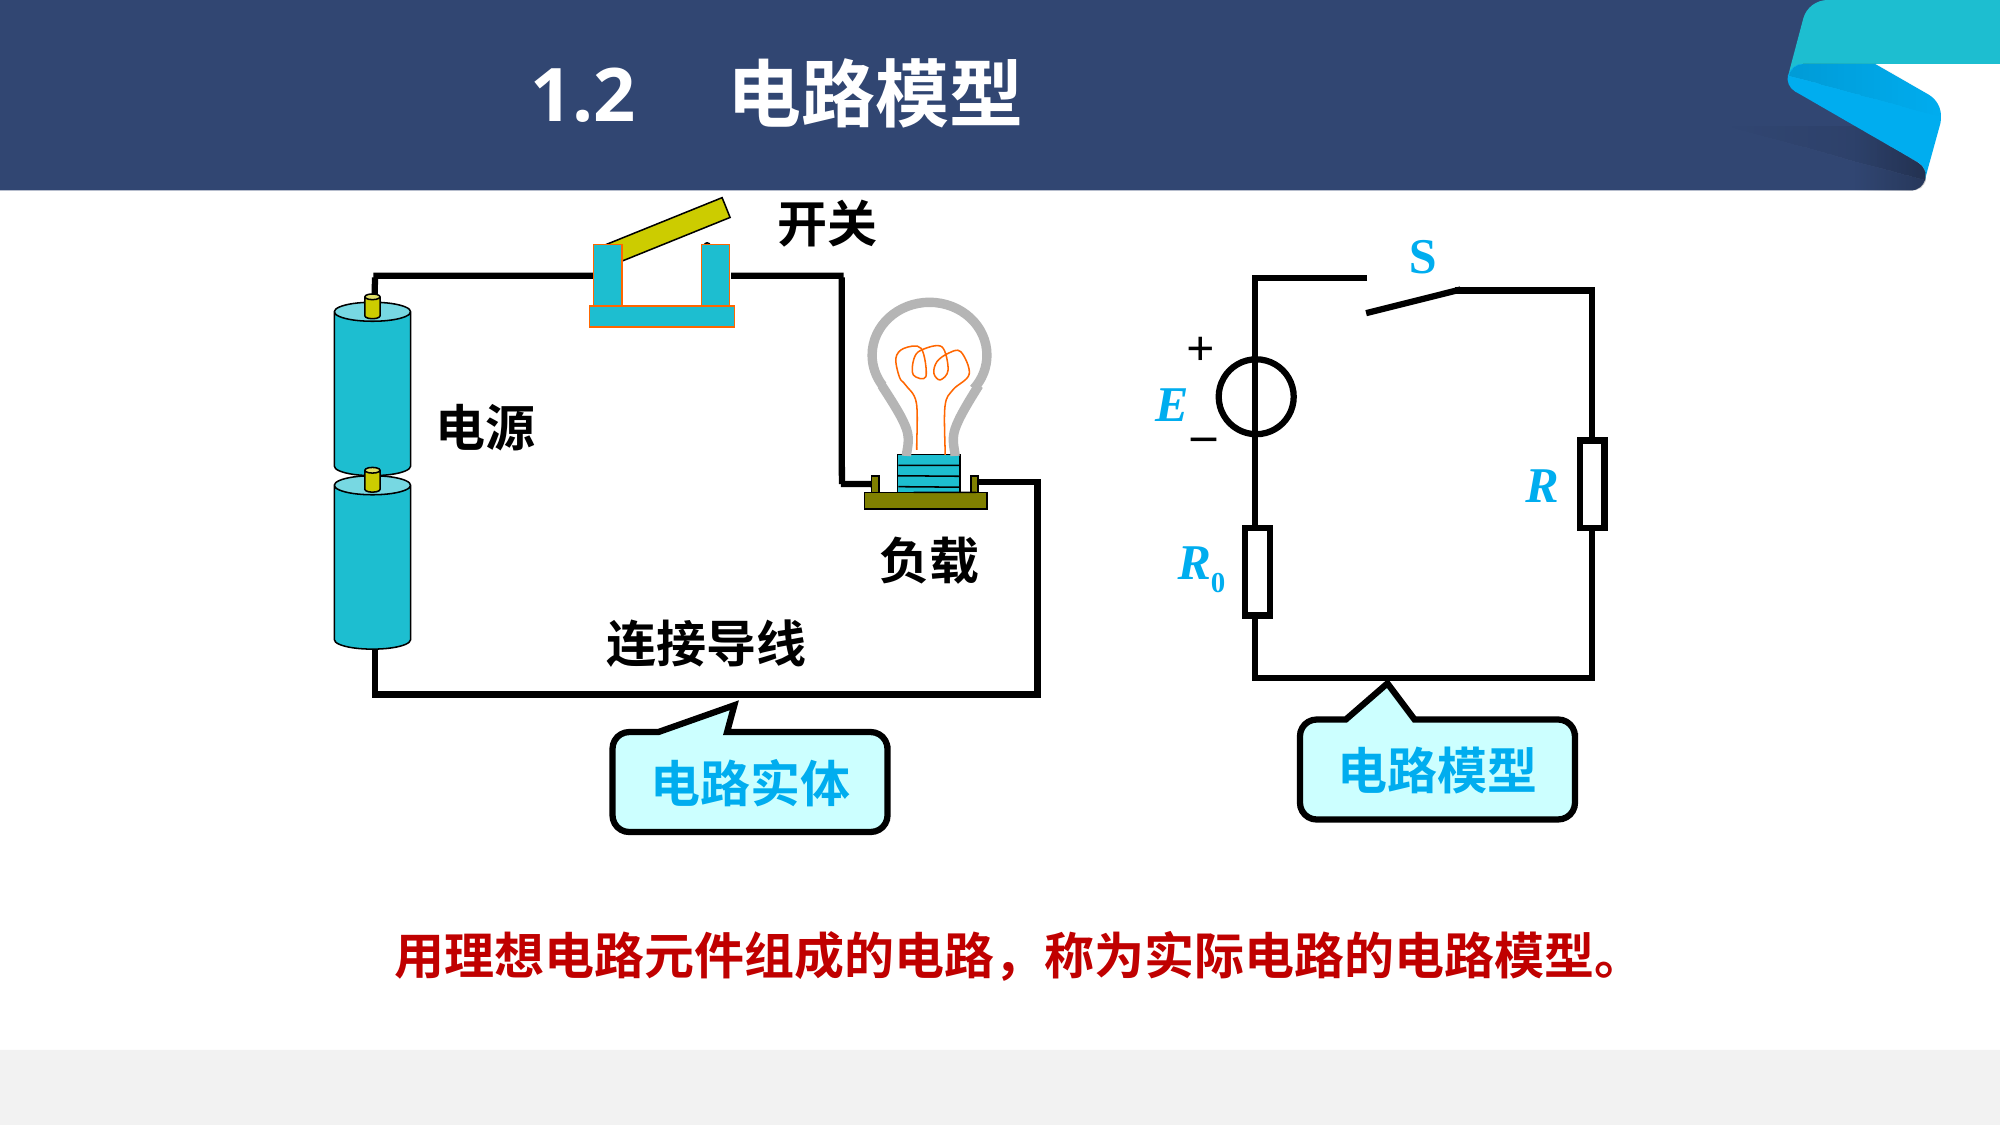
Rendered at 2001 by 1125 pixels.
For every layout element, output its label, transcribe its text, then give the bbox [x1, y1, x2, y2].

text_box [970, 475, 979, 492]
text_box 开关 [762, 184, 893, 260]
text_box 电路实体 [612, 705, 888, 833]
text_box 电路模型 [1299, 683, 1576, 820]
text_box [872, 302, 987, 456]
text_box 电源 [420, 389, 551, 465]
text_box [607, 197, 731, 262]
text_box [701, 244, 730, 306]
text_box 用理想电路元件组成的电路，称为实际电路的电路模型。 [279, 917, 1749, 992]
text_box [334, 294, 411, 650]
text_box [1140, 215, 1605, 678]
text_box 1.2 电路模型 [515, 42, 1784, 153]
text_box [897, 456, 960, 492]
text_box [864, 492, 987, 509]
text_box [374, 481, 1038, 695]
text_box [593, 244, 622, 306]
text_box [871, 475, 880, 492]
text_box [589, 305, 735, 327]
